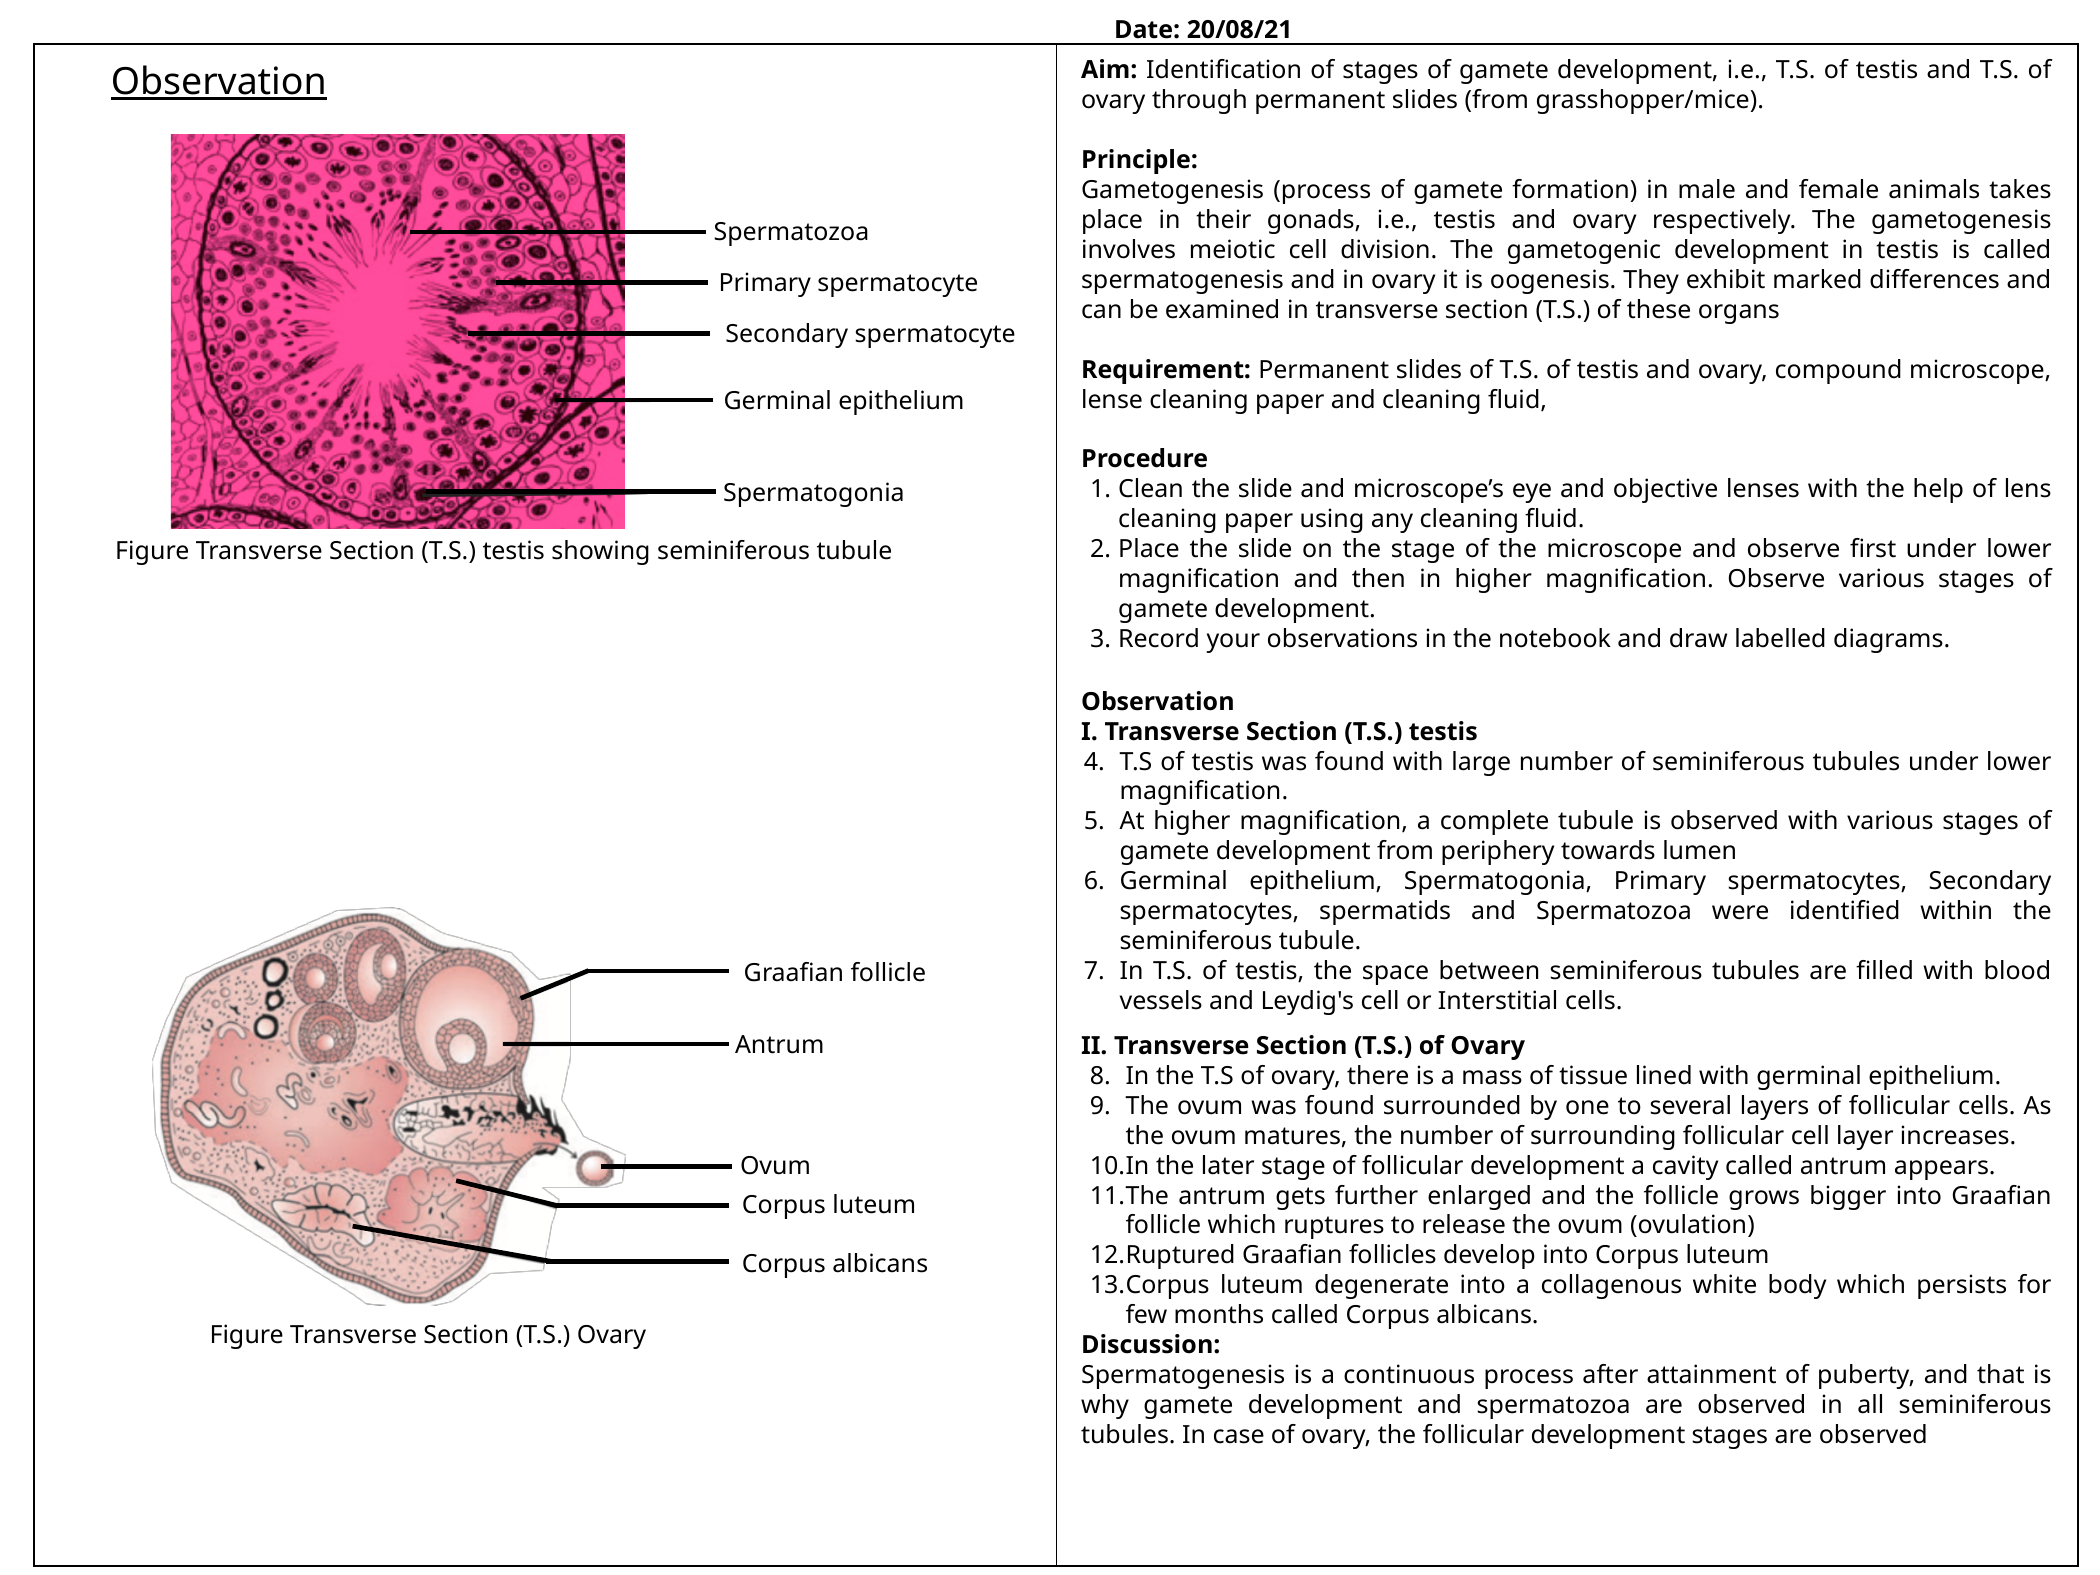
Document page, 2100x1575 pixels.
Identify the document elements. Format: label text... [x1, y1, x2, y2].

text_box Date: 20/08/21 [1099, 5, 1308, 43]
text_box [72, 134, 1044, 573]
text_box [34, 43, 2079, 1566]
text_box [152, 907, 952, 1306]
